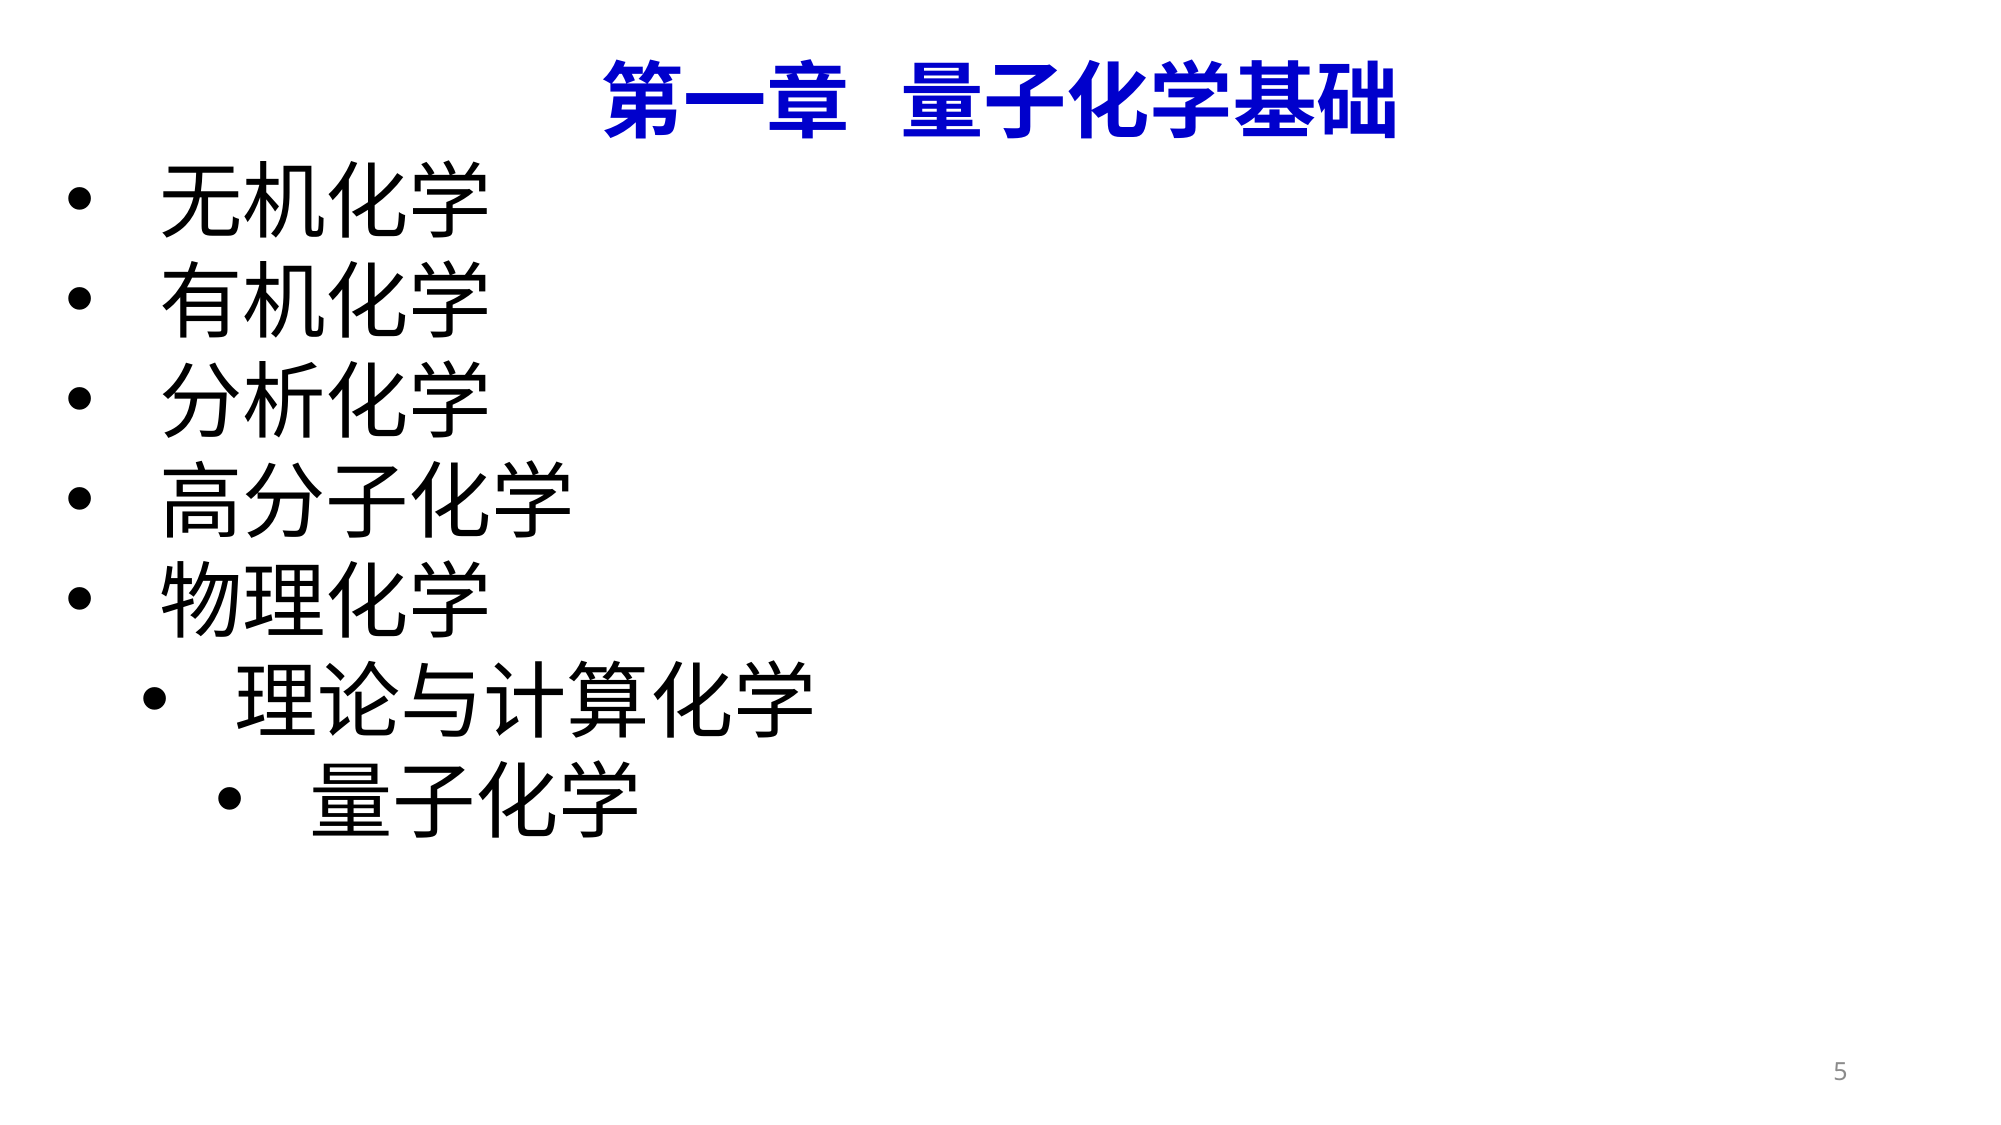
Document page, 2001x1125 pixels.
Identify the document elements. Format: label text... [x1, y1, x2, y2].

slide_number 5 [1412, 1042, 1863, 1103]
text_box 第一章 量子化学基础 无机化学 有机化学 分析化学 高分子化学 物理化学 理论与计算化学 量子化学 [50, 40, 1950, 855]
